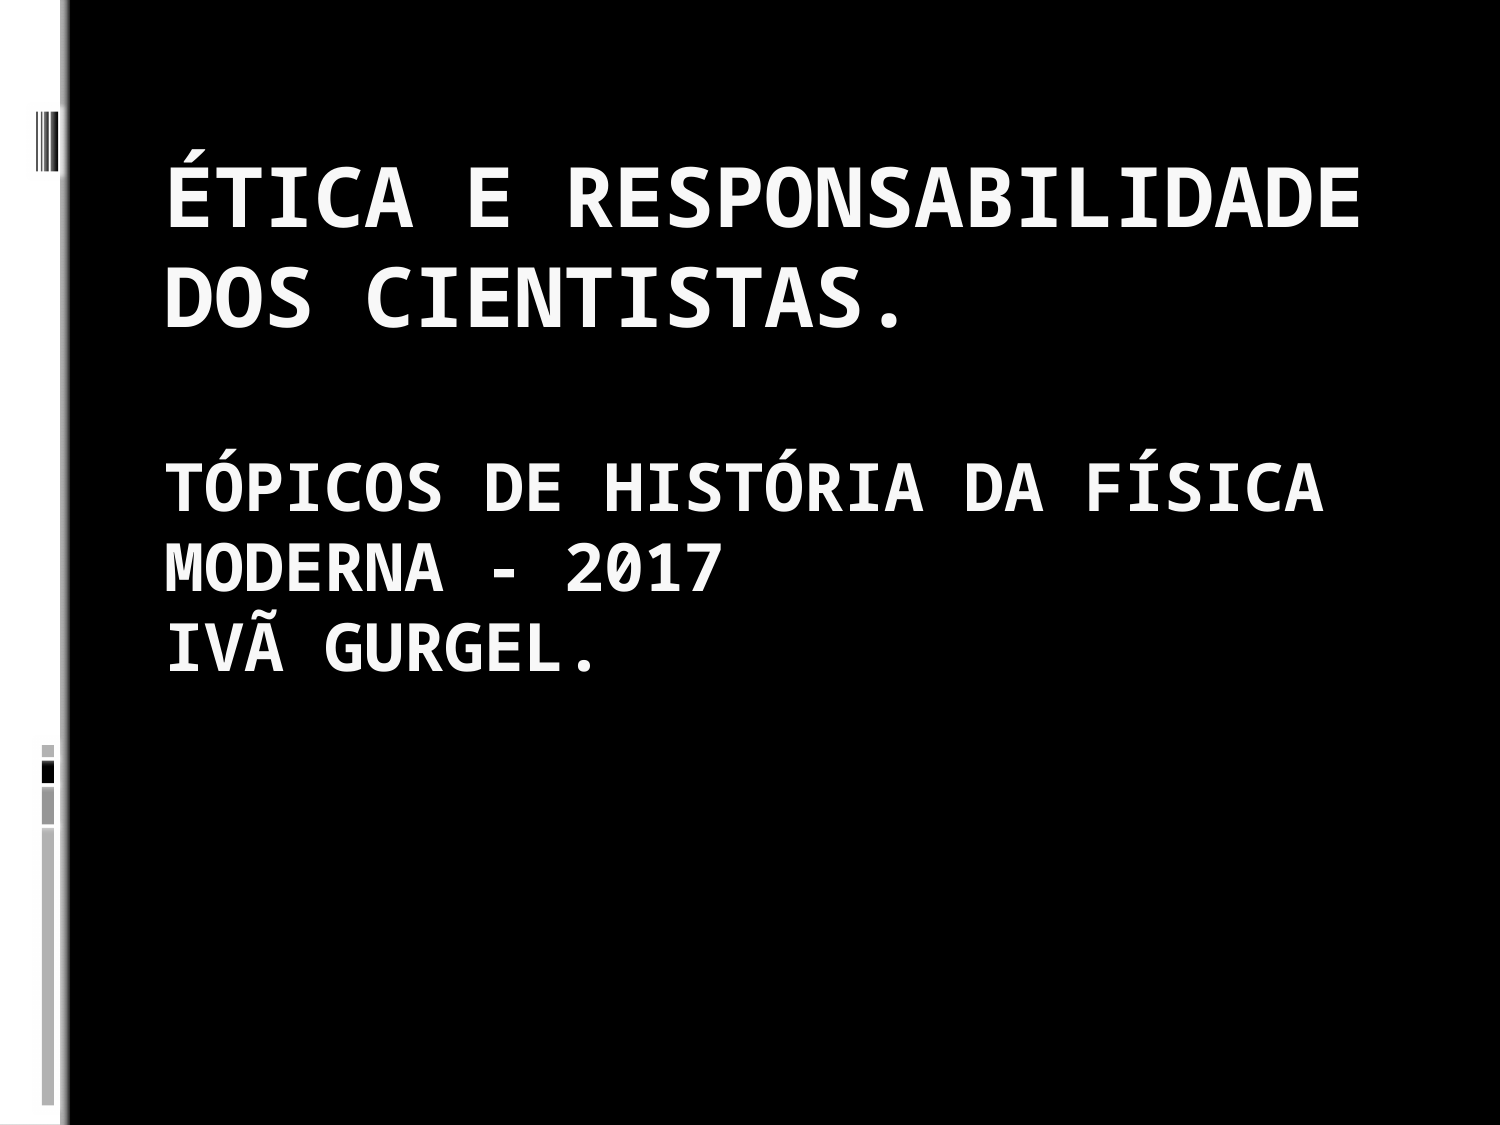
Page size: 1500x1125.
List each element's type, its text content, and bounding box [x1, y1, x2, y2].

title Ética e responsabilidade dos cientistas. Tópicos de história da física MOderna - 2017 Ivã gurgel. [150, 137, 1425, 1037]
